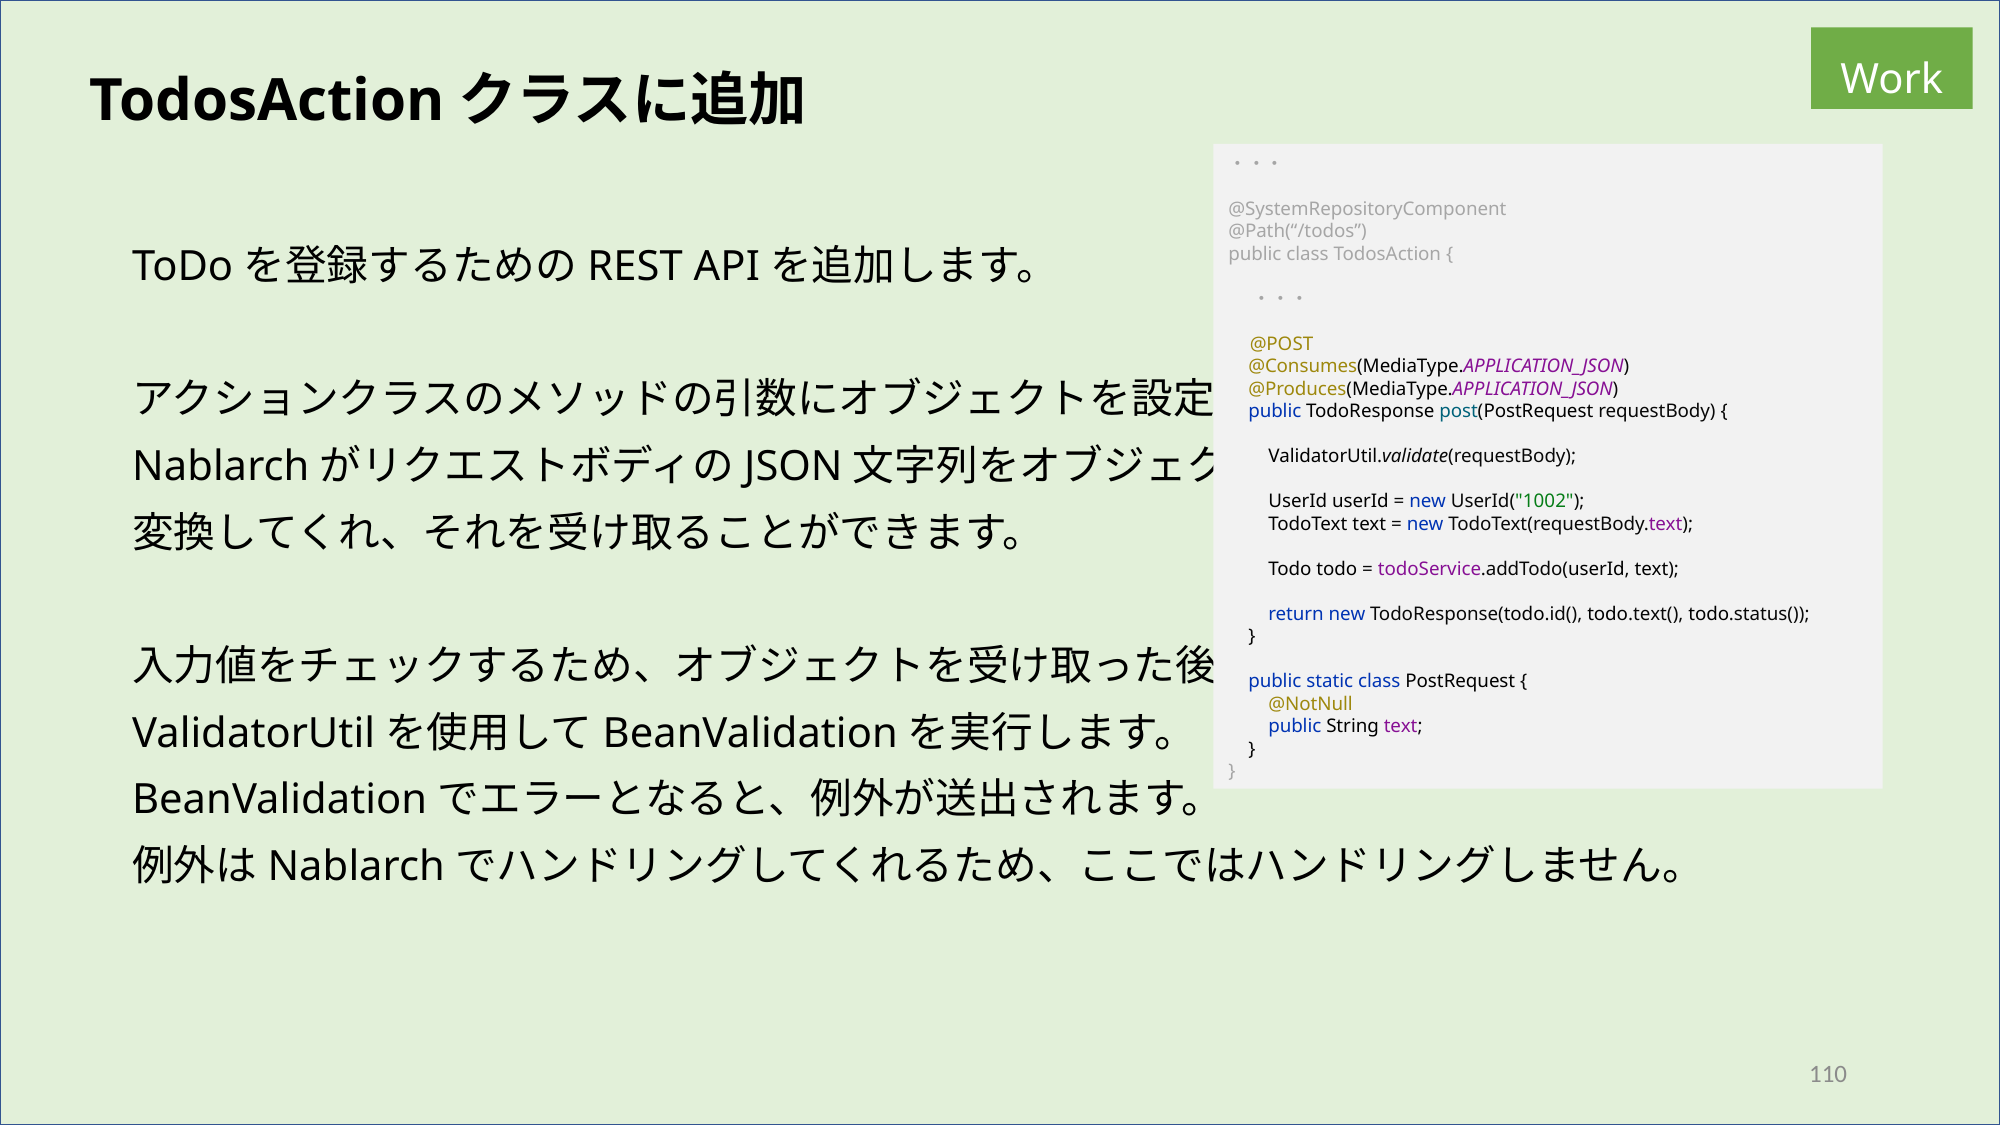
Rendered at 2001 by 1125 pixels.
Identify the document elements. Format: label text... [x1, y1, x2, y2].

slide_number 110 [1412, 1042, 1863, 1103]
text_box ToDoを登録するためのREST APIを追加します。 アクションクラスのメソッドの引数にオブジェクトを設定することで、 NablarchがリクエストボディのJSON文字列をオブジェクトに 変換してくれ、それを受け取ることができます。 入力値をチェックするため、オブジェクトを受け取った後は ValidatorUtilを使用してBeanValidationを実行します。 BeanValidationでエラーとなると、例外が送出されます。 例外はNablarchでハンドリングしてくれるため、ここではハンドリングしません。 [117, 214, 1904, 897]
text_box TodosActionクラスに追加 [75, 54, 1614, 140]
text_box Work [1811, 27, 1973, 109]
text_box [0, 0, 2000, 1125]
text_box ・・・ @SystemRepositoryComponent @Path(“/todos”) public class TodosAction { ・・・ @POST @Consumes(MediaType.APPLICATION_JSON) @Produces(MediaType.APPLICATION_JSON) public TodoResponse post(PostRequest requestBody) { ValidatorUtil.validate(requestBody); UserId userId = new UserId("1002"); TodoText text = new TodoText(requestBody.text); Todo todo = todoService.addTodo(userId, text); return new TodoResponse(todo.id(), todo.text(), todo.status()); } public static class PostRequest { @NotNull public String text; } } [1213, 143, 1883, 789]
